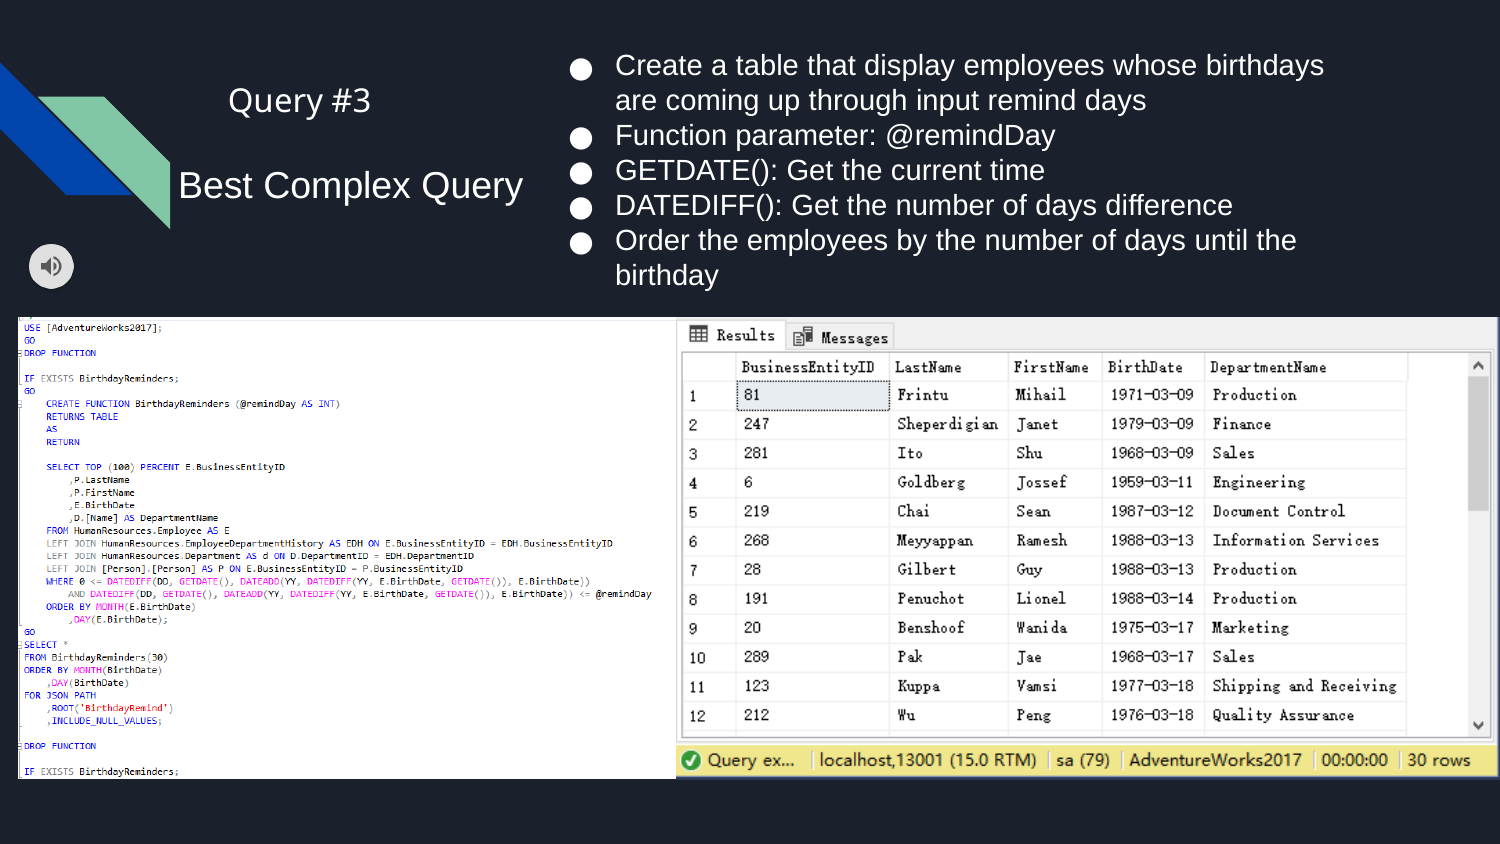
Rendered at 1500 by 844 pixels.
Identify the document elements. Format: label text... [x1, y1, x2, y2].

title Query #3 [212, 64, 553, 215]
text_box Create a table that display employees whose birthdays are coming up through input remind days Function parameter: @remindDay GETDATE(): Get the current time DATEDIFF(): Get the number of days difference Order the employees by the number of days until the birthday [553, 38, 1387, 299]
picture [24, 239, 79, 293]
text_box Best Complex Query [163, 153, 543, 214]
picture [18, 317, 1500, 780]
